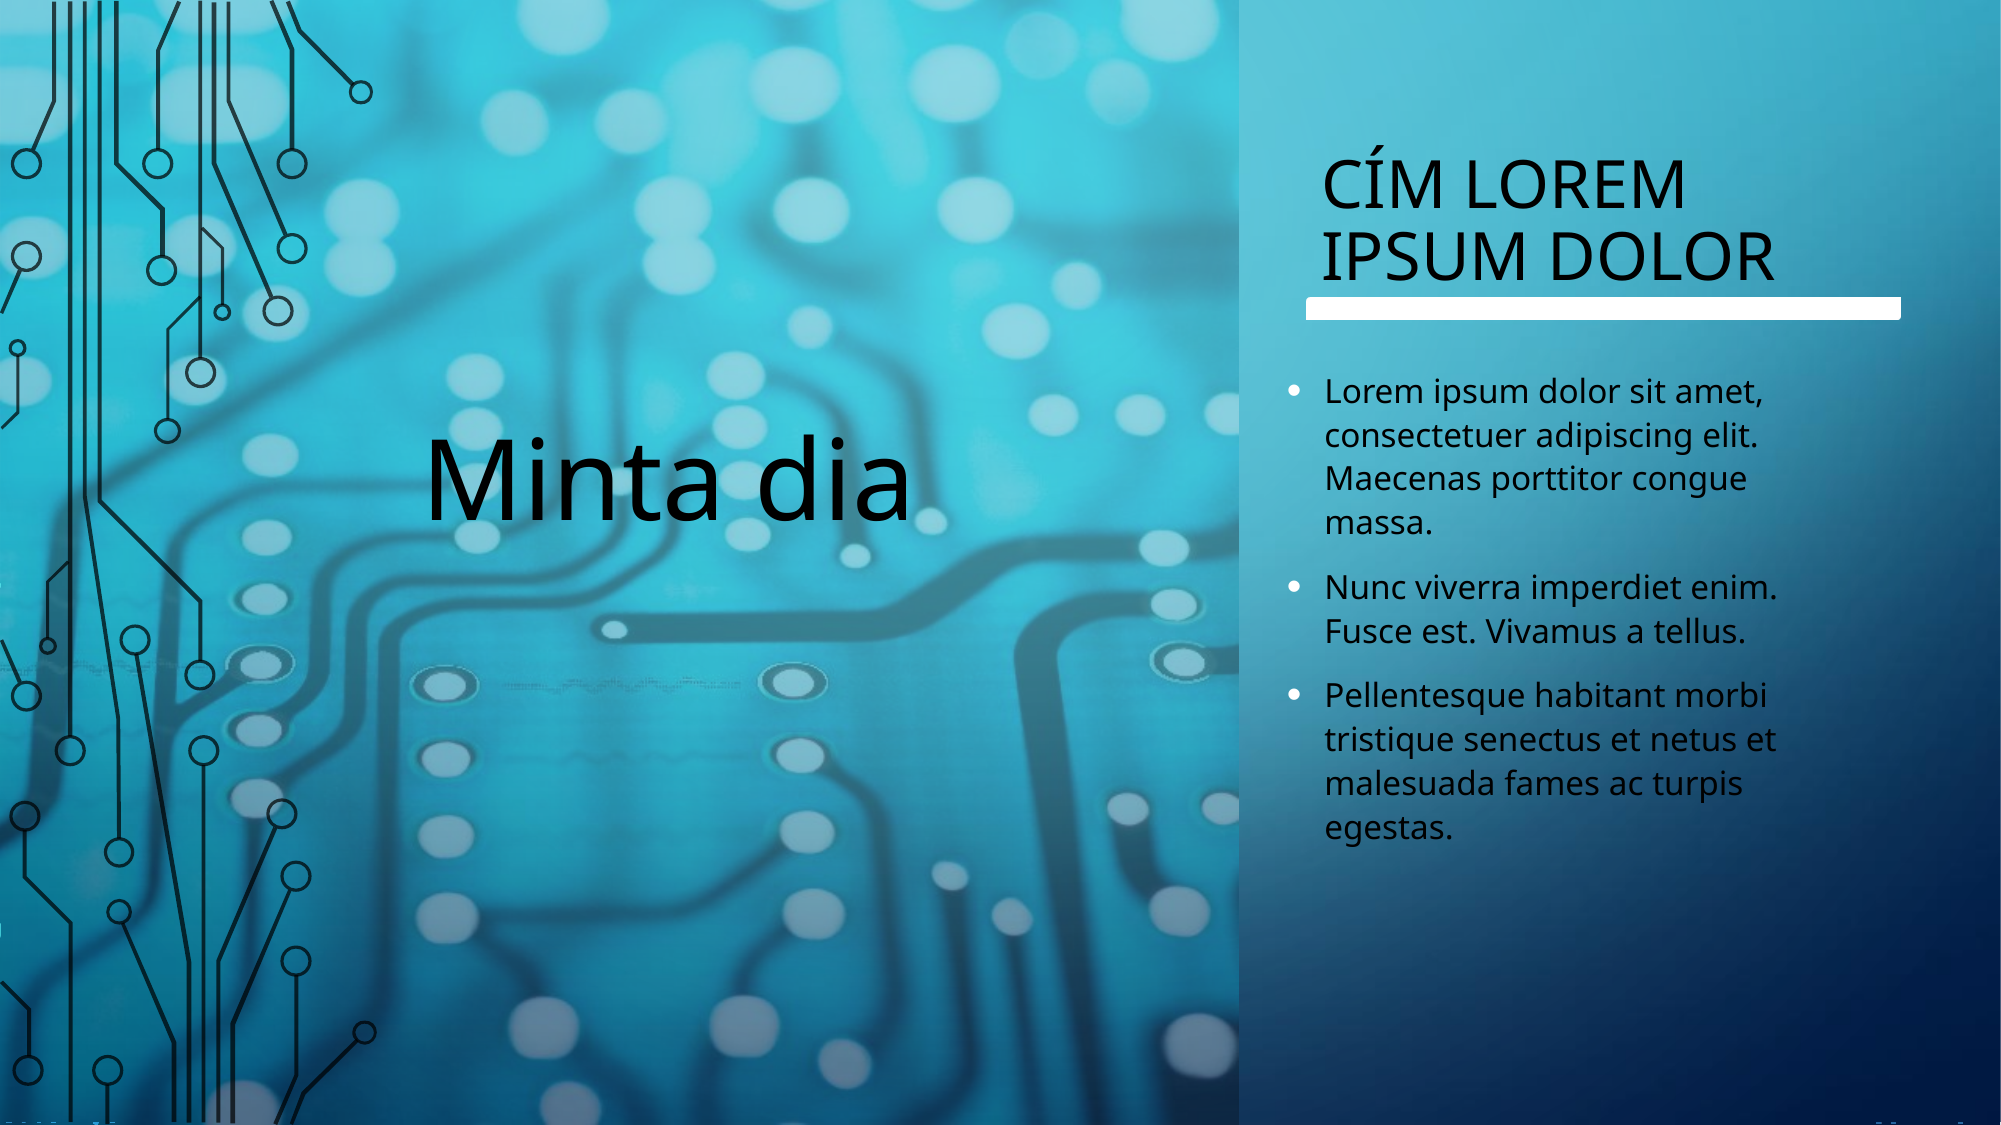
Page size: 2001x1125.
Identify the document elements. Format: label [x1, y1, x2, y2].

picture [379, 0, 2001, 1125]
picture [1305, 297, 1901, 321]
text_box [1240, 0, 2000, 1123]
text_box [0, 0, 379, 1125]
